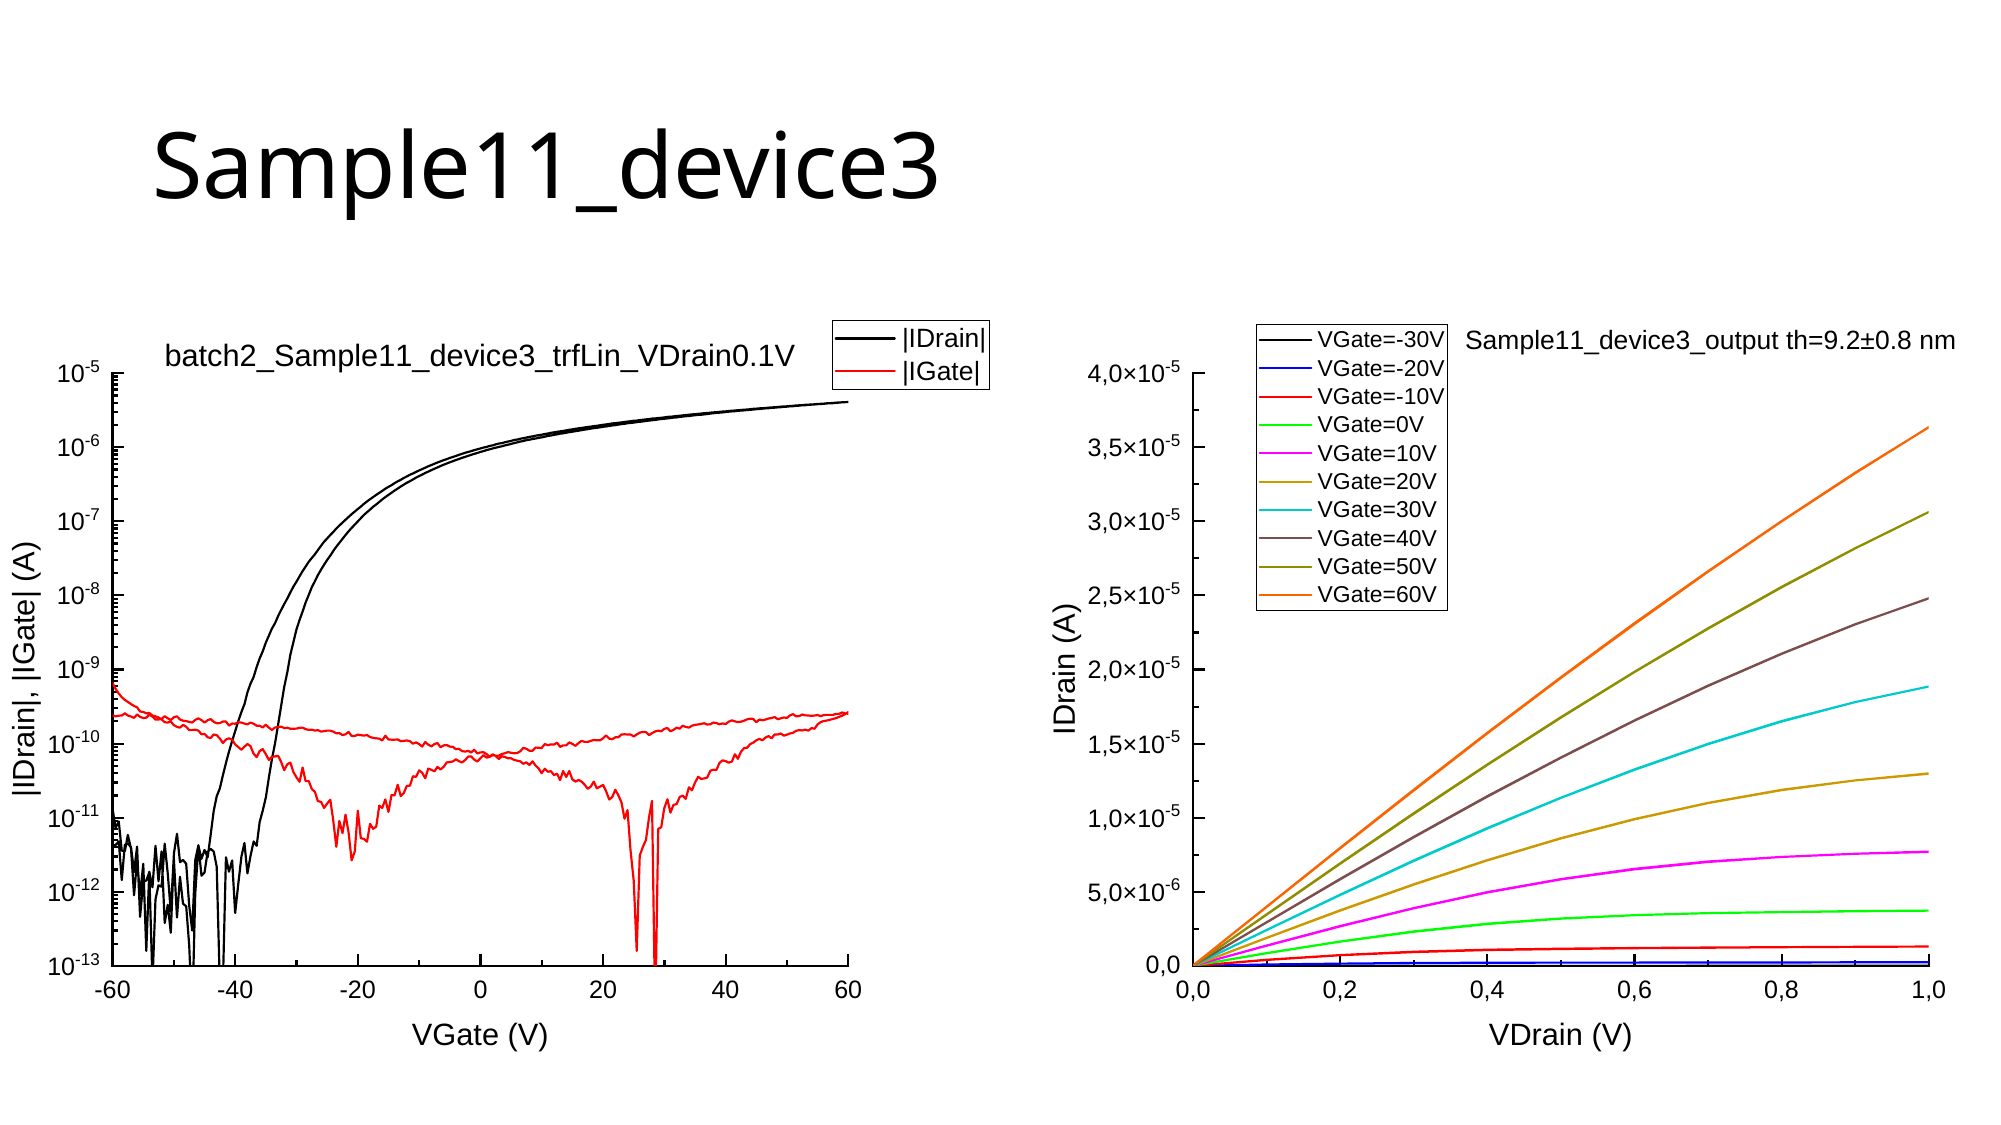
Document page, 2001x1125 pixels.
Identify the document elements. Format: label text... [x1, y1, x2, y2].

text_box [1000, 277, 2000, 1105]
title Sample11_device3 [137, 59, 1863, 277]
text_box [0, 277, 1000, 1105]
